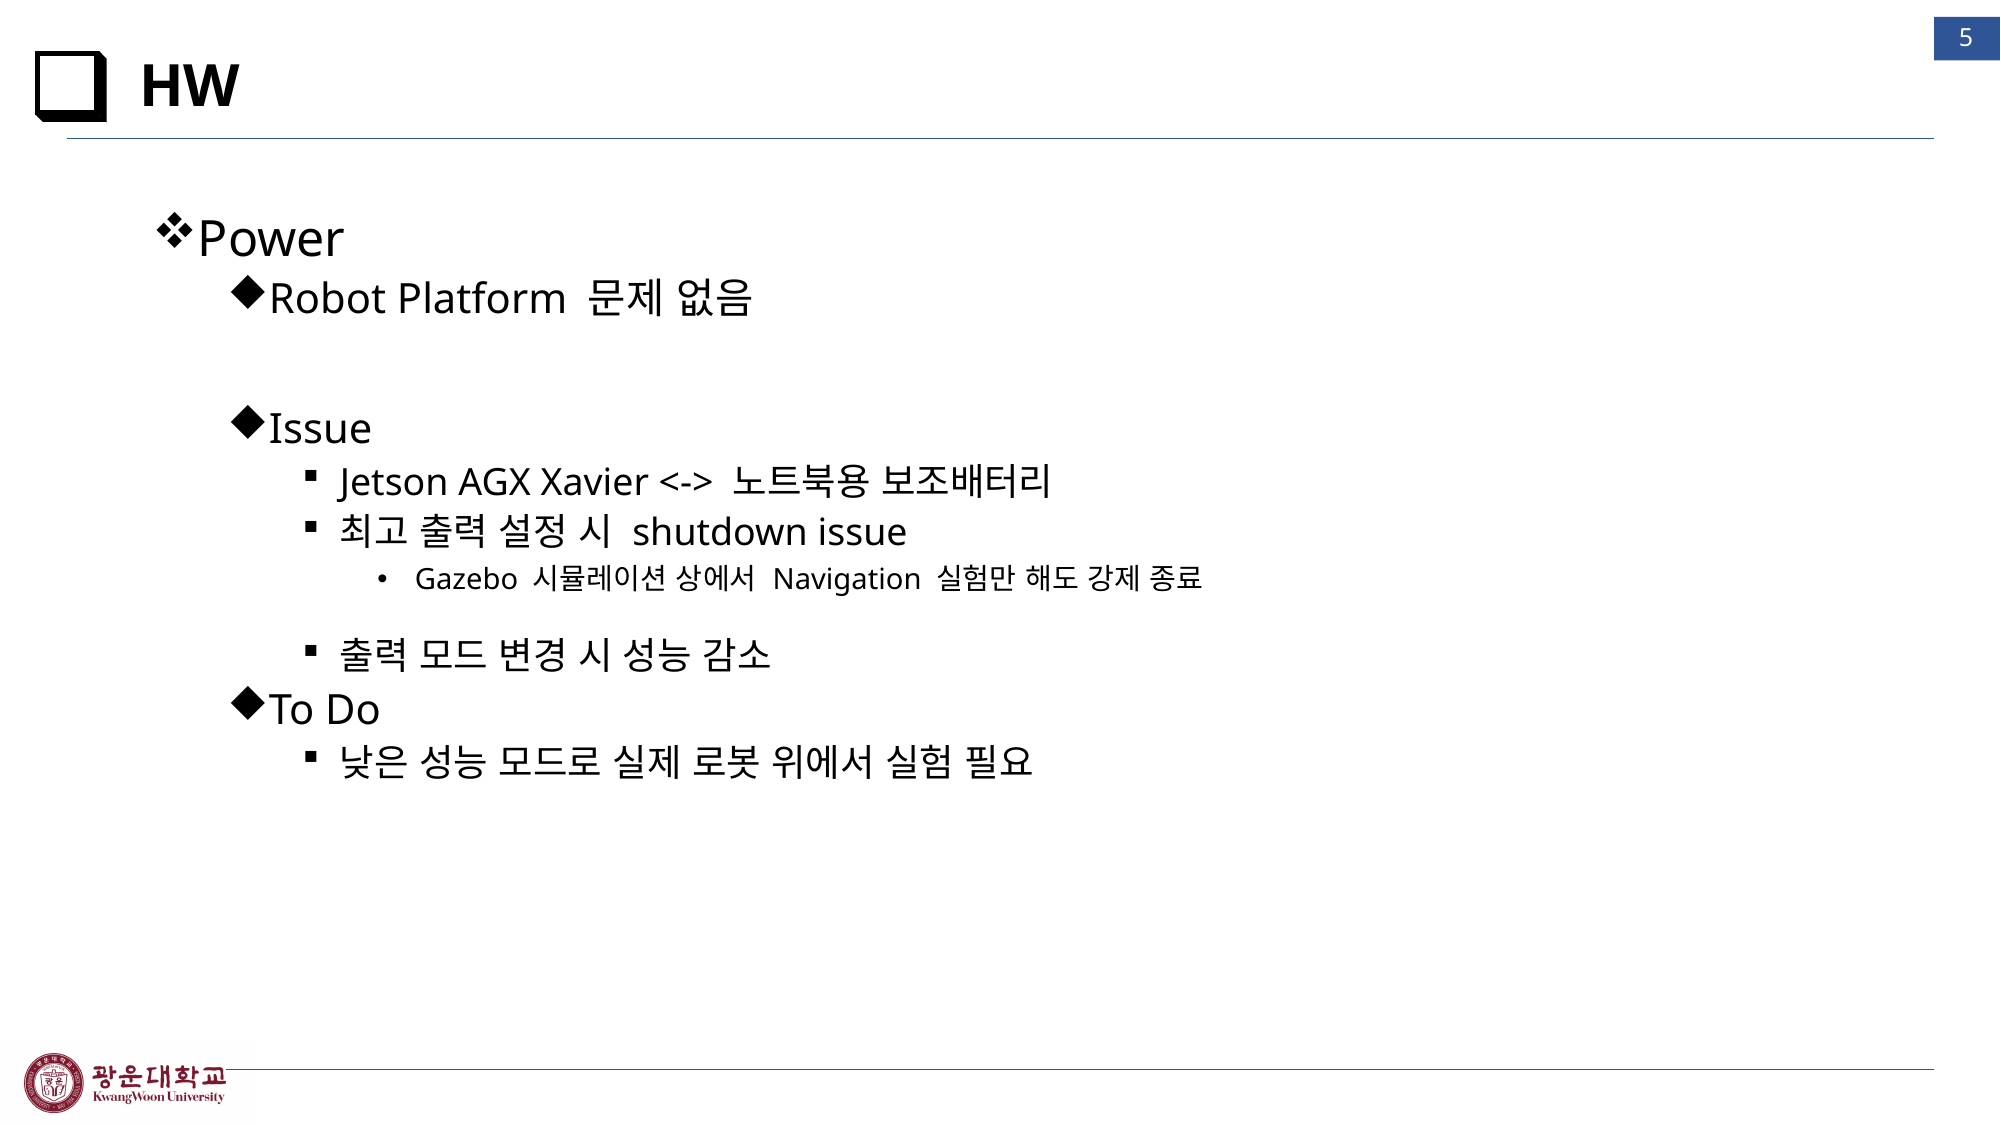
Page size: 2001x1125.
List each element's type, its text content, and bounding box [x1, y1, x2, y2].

list Power Robot Platform 문제 없음 Issue Jetson AGX Xavier <-> 노트북용 보조배터리 최고 출력 설정 시 shutdown issue Gazebo 시뮬레이션 상에서 Navigation 실험만 해도 강제 종료 출력 모드 변경 시 성능 감소 To Do 낮은 성능 모드로 실제 로봇 위에서 실험 필요 [137, 205, 1863, 920]
slide_number 4 [1932, 0, 2000, 78]
title HW [124, 42, 1850, 132]
picture [0, 1041, 250, 1125]
